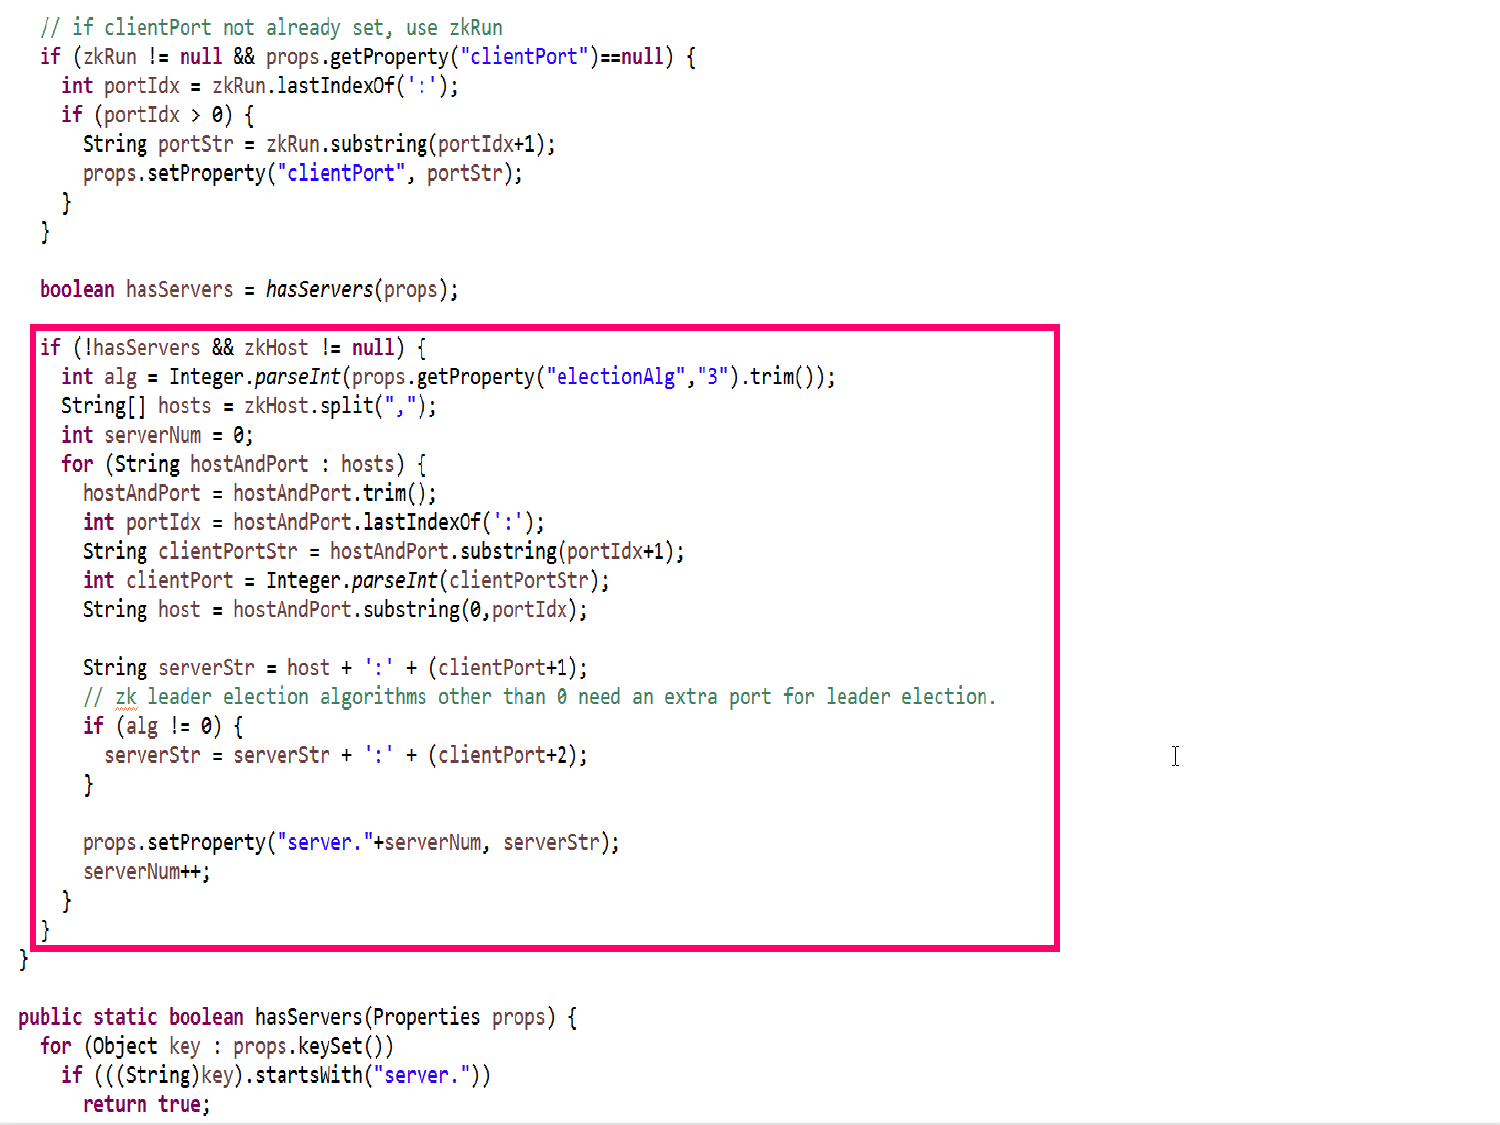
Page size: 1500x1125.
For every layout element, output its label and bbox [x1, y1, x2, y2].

list [0, 0, 1500, 1125]
